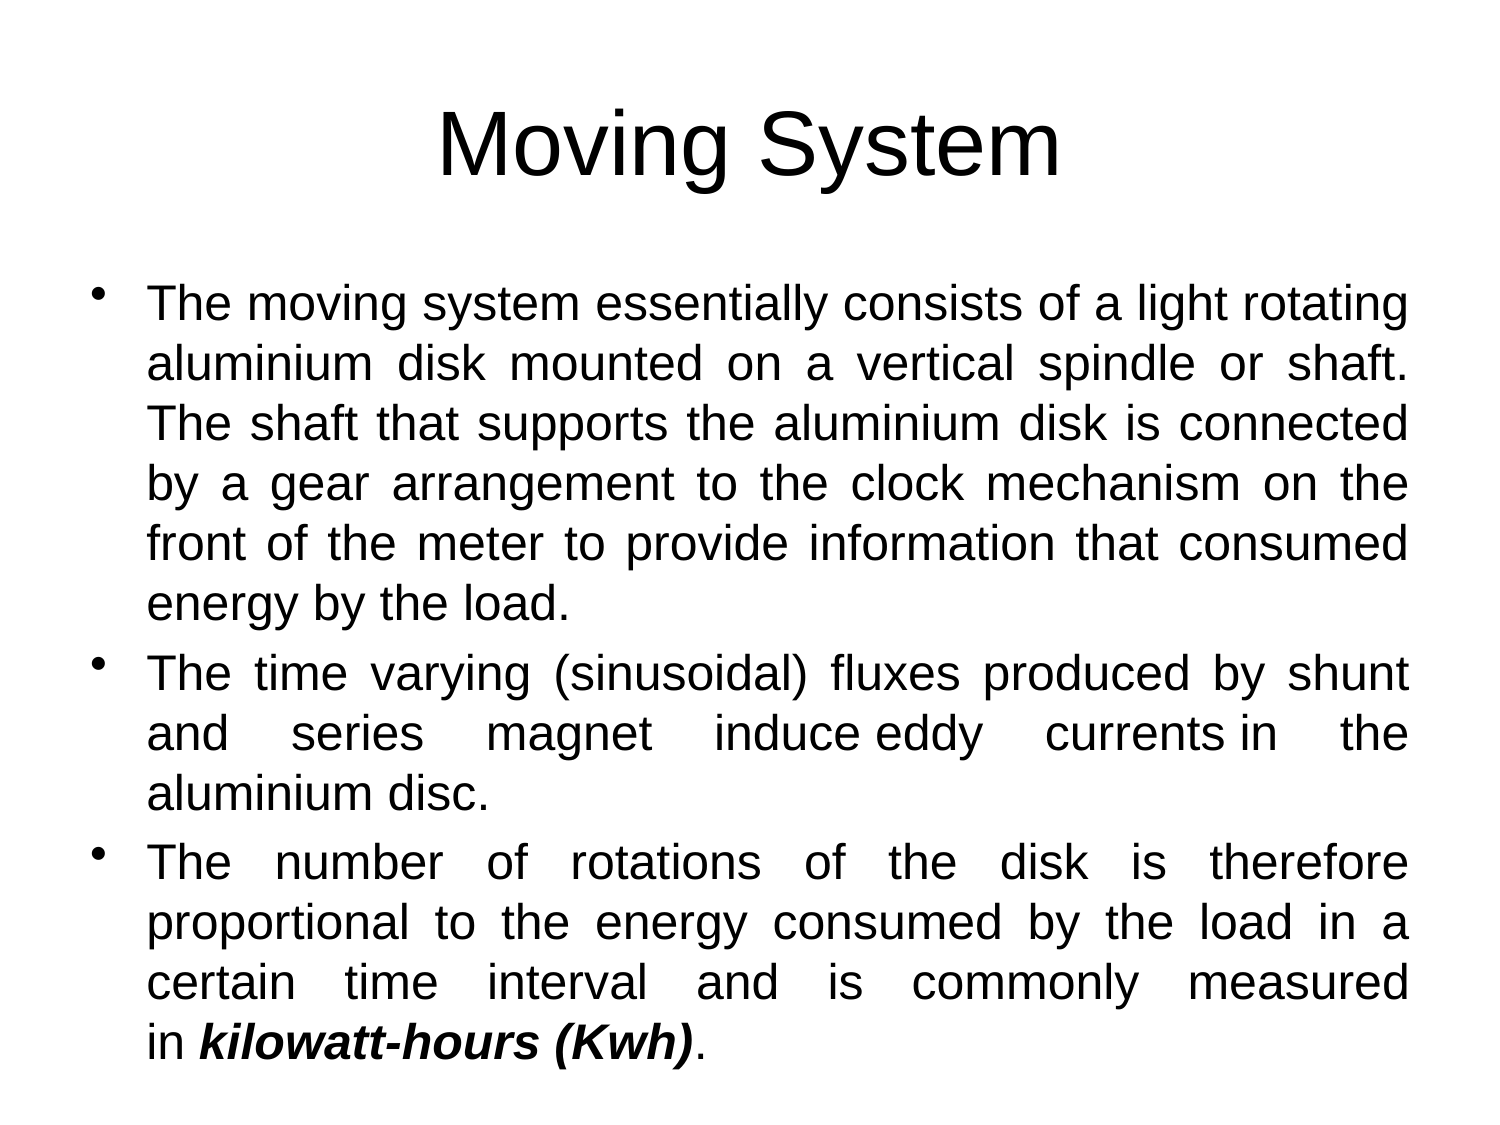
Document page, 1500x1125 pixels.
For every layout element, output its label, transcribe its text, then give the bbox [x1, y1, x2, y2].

list The moving system essentially consists of a light rotating aluminium disk mounted on a vertical spindle or shaft. The shaft that supports the aluminium disk is connected by a gear arrangement to the clock mechanism on the front of the meter to provide information that consumed energy by the load. The time varying (sinusoidal) fluxes produced by shunt and series magnet induce eddy currents in the aluminium disc. The number of rotations of the disk is therefore proportional to the energy consumed by the load in a certain time interval and is commonly measured in kilowatt-hours (Kwh). [74, 262, 1426, 1088]
title Moving System [74, 44, 1426, 233]
